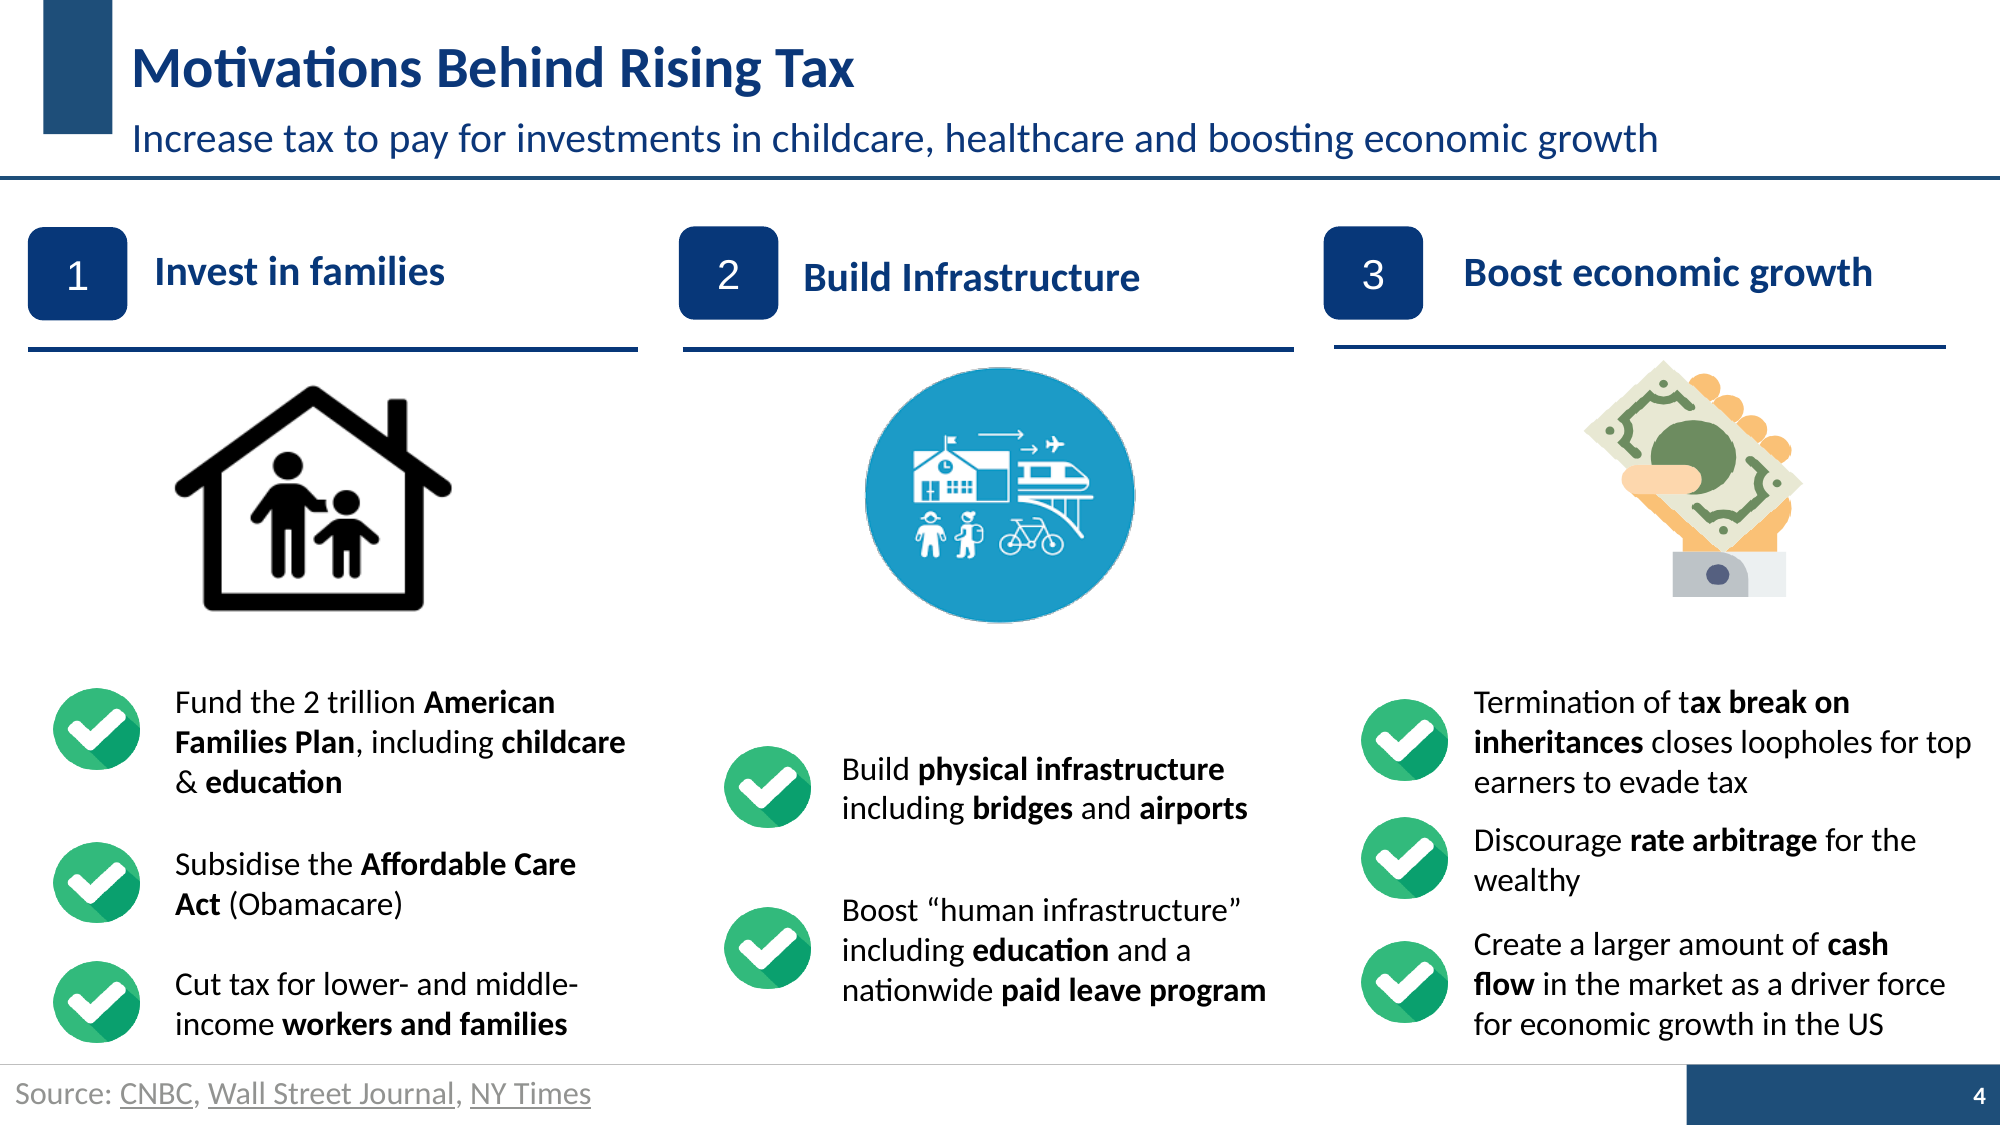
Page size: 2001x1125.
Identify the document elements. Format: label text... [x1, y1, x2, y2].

text_box 2 [678, 226, 779, 320]
text_box Increase tax to pay for investments in childcare, healthcare and boosting economic growth [116, 102, 1888, 176]
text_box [1361, 943, 1964, 1023]
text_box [1361, 663, 1990, 818]
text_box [52, 961, 639, 1043]
text_box Boost economic growth [1448, 210, 1940, 329]
text_box Invest in families [139, 209, 630, 329]
text_box Source: CNBC, Wall Street Journal, NY Times [0, 1062, 860, 1125]
text_box 1 [27, 227, 128, 321]
picture [168, 362, 459, 635]
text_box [723, 906, 1305, 989]
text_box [52, 677, 651, 804]
text_box 3 [1323, 226, 1424, 320]
text_box Motivations Behind Rising Tax [116, 7, 1747, 102]
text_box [1361, 825, 1990, 936]
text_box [52, 841, 639, 924]
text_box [723, 728, 1305, 845]
slide_number ‹#› [1551, 1065, 2000, 1125]
text_box Build Infrastructure [788, 215, 1279, 334]
picture [1559, 359, 1829, 598]
picture [854, 355, 1145, 642]
